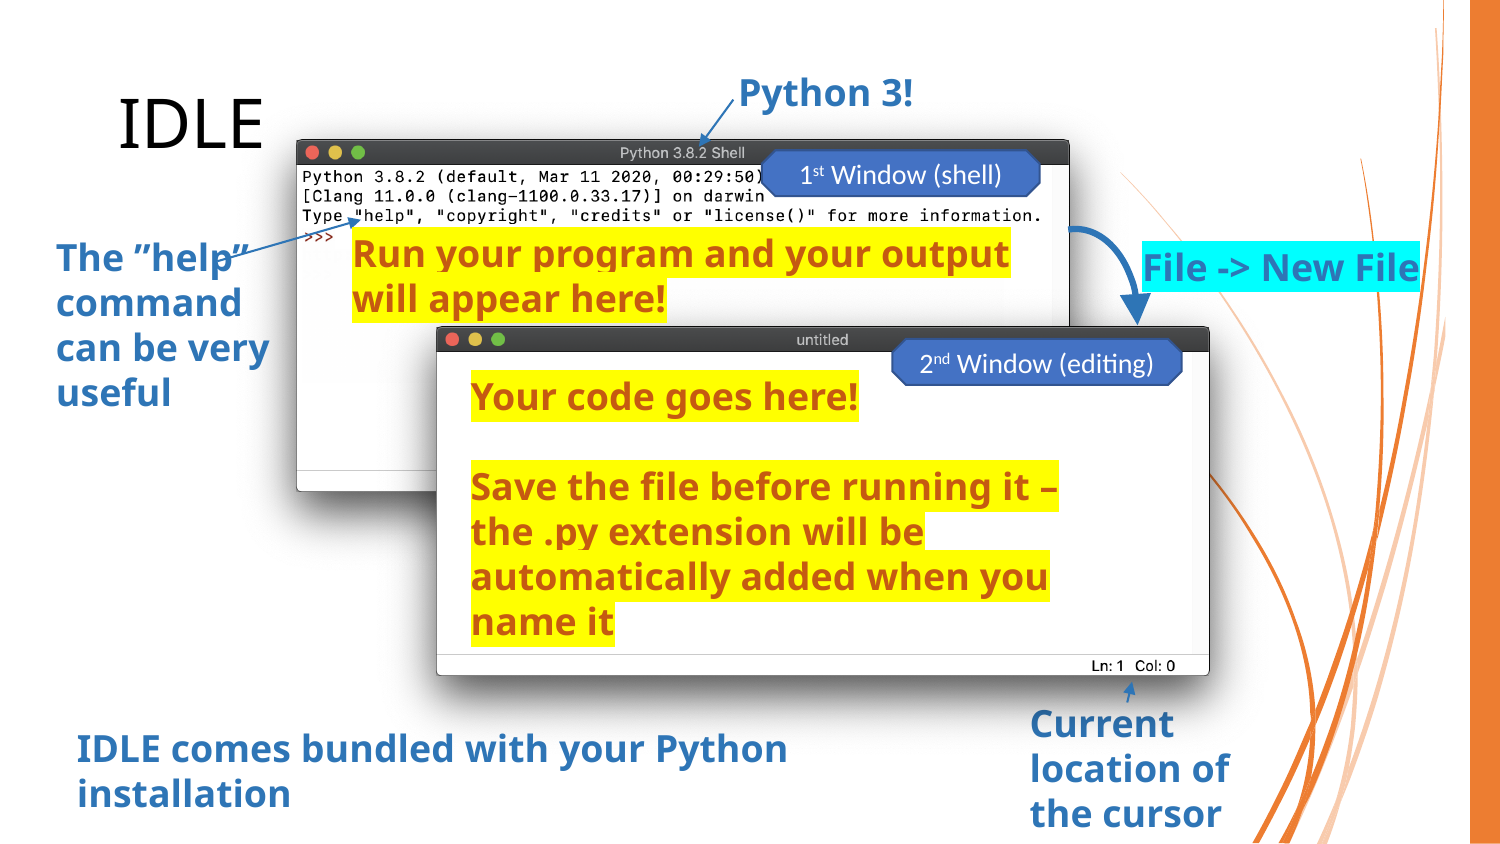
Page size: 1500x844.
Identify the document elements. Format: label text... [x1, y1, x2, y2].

text_box File -> New File [1133, 236, 1459, 297]
text_box The ”help” command can be very useful [40, 227, 231, 422]
title IDLE [103, 44, 1397, 208]
text_box Current location of the cursor [1014, 760, 1266, 843]
text_box IDLE comes bundled with your Python installation [62, 717, 934, 823]
text_box Python 3! [723, 61, 1118, 96]
picture [372, 283, 1273, 760]
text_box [231, 96, 1133, 576]
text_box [698, 99, 734, 147]
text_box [217, 219, 362, 262]
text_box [1127, 681, 1133, 703]
